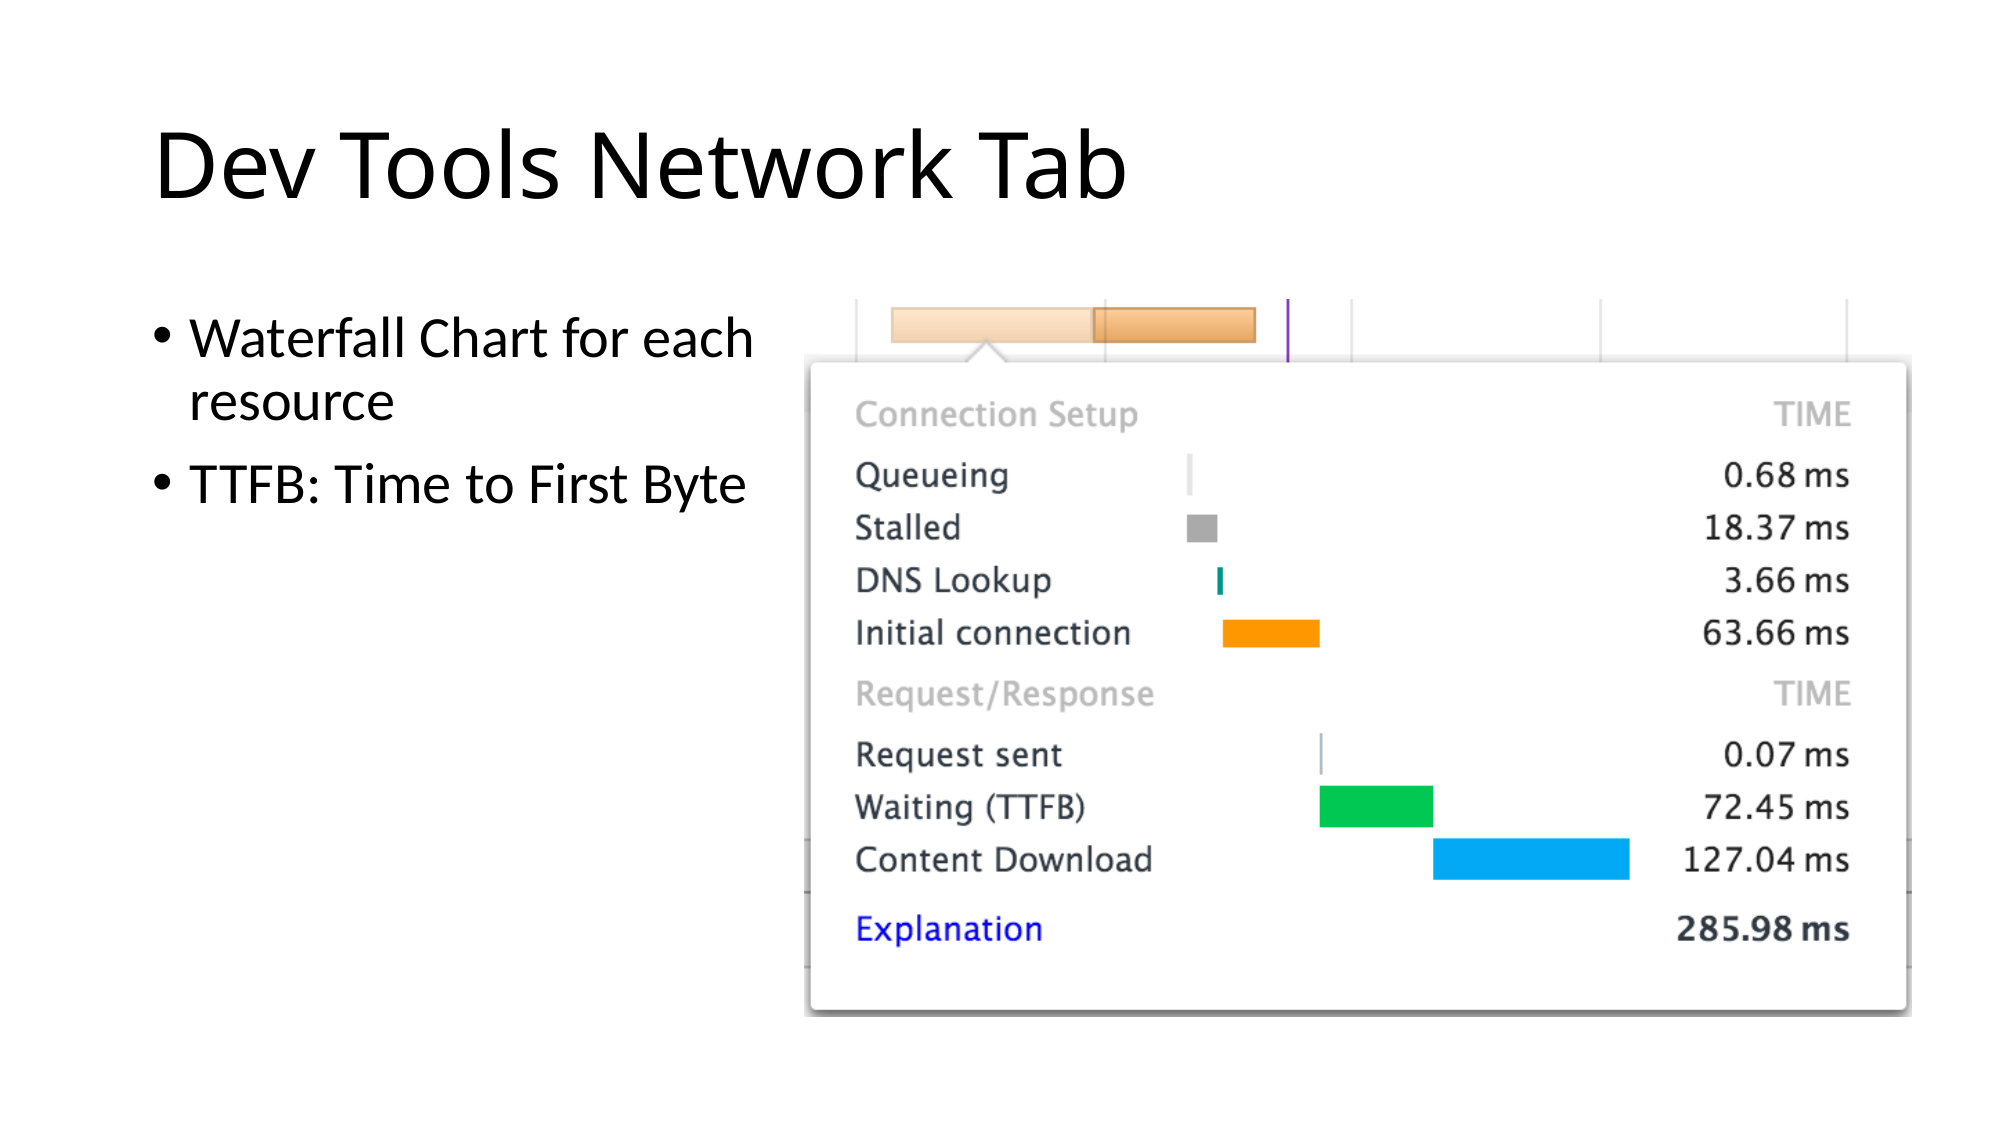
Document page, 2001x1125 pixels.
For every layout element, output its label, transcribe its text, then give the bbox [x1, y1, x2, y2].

list Waterfall Chart for each resource TTFB: Time to First Byte [137, 299, 804, 1014]
picture [804, 299, 1912, 1017]
title Dev Tools Network Tab [137, 59, 1863, 278]
